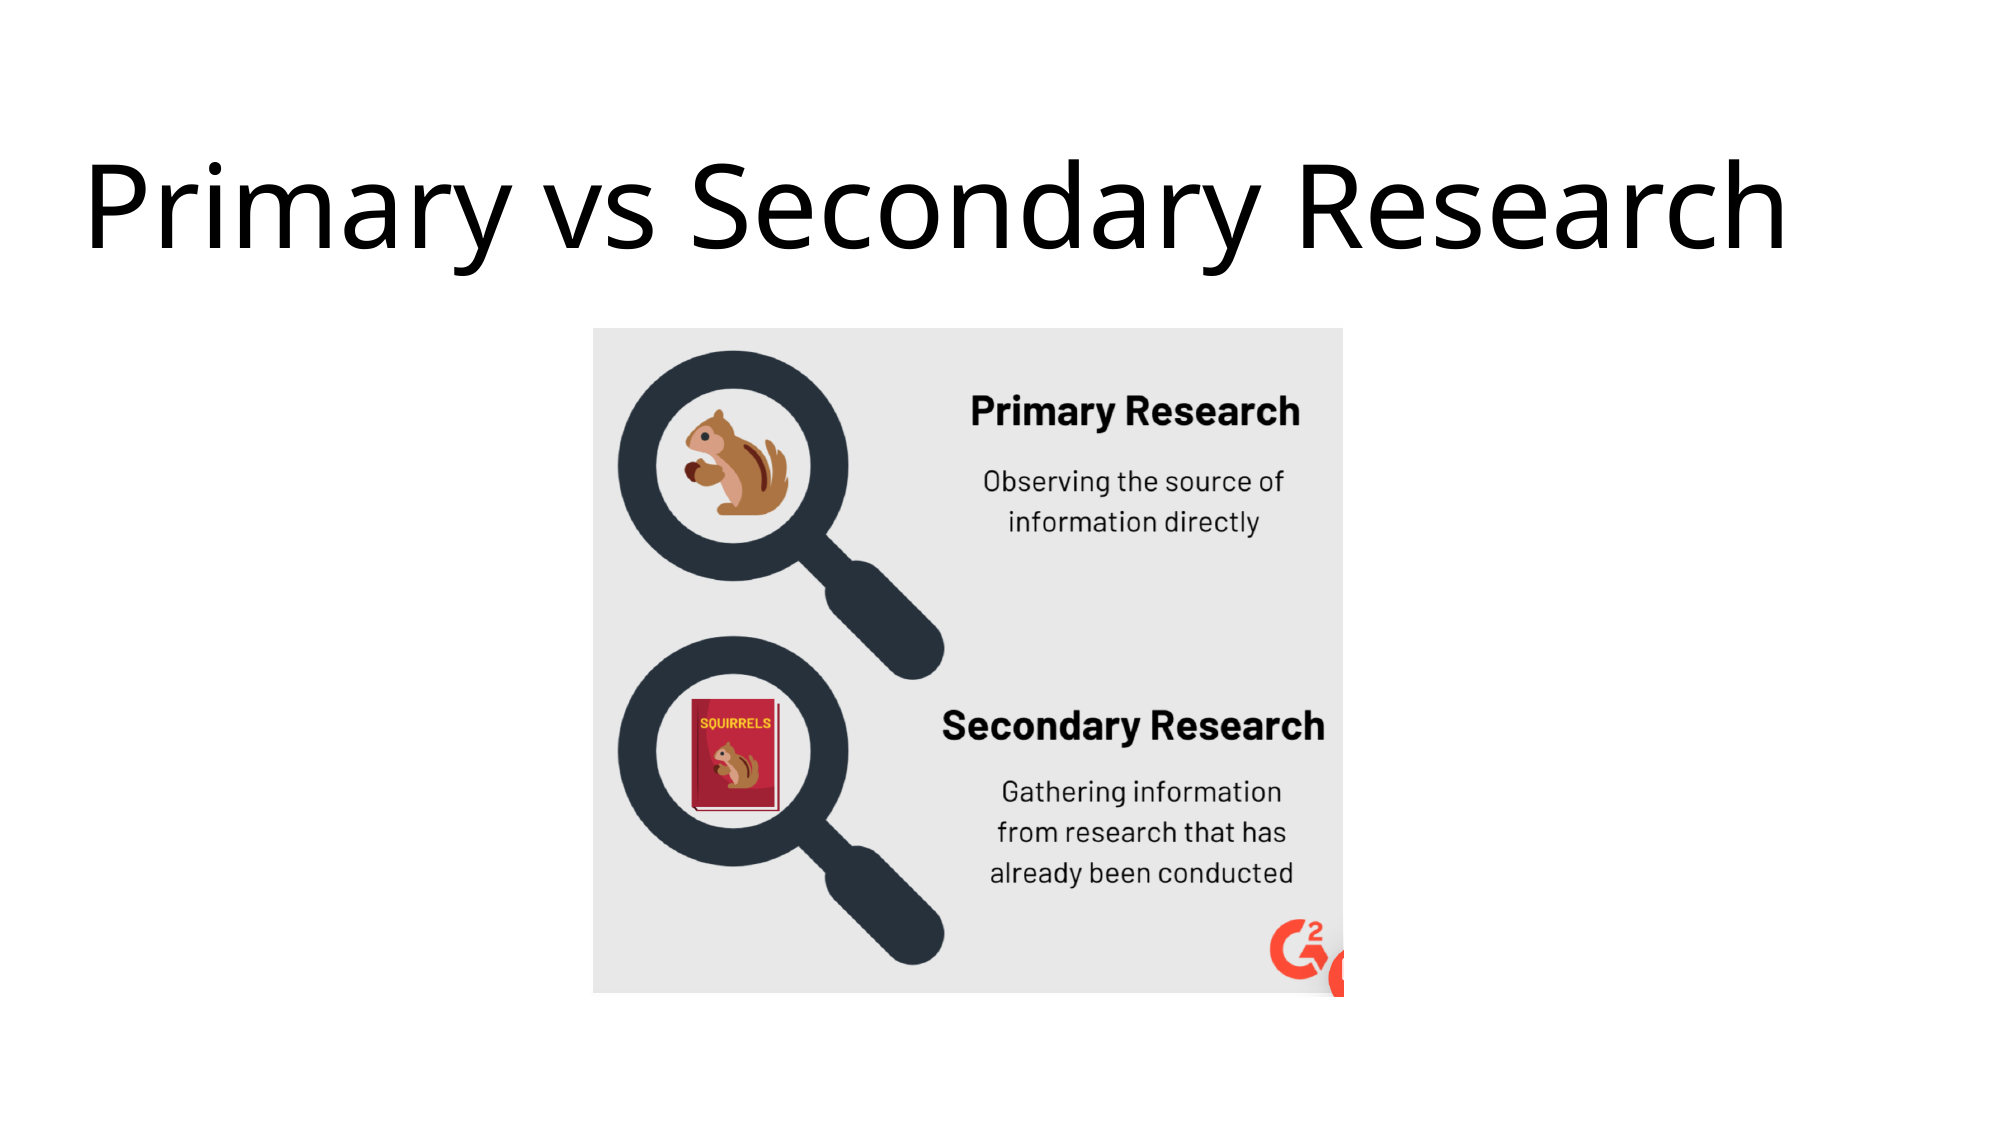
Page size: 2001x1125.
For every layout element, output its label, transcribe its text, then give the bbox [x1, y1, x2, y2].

picture [590, 321, 1344, 997]
title Primary vs Secondary Research [61, 31, 1825, 294]
